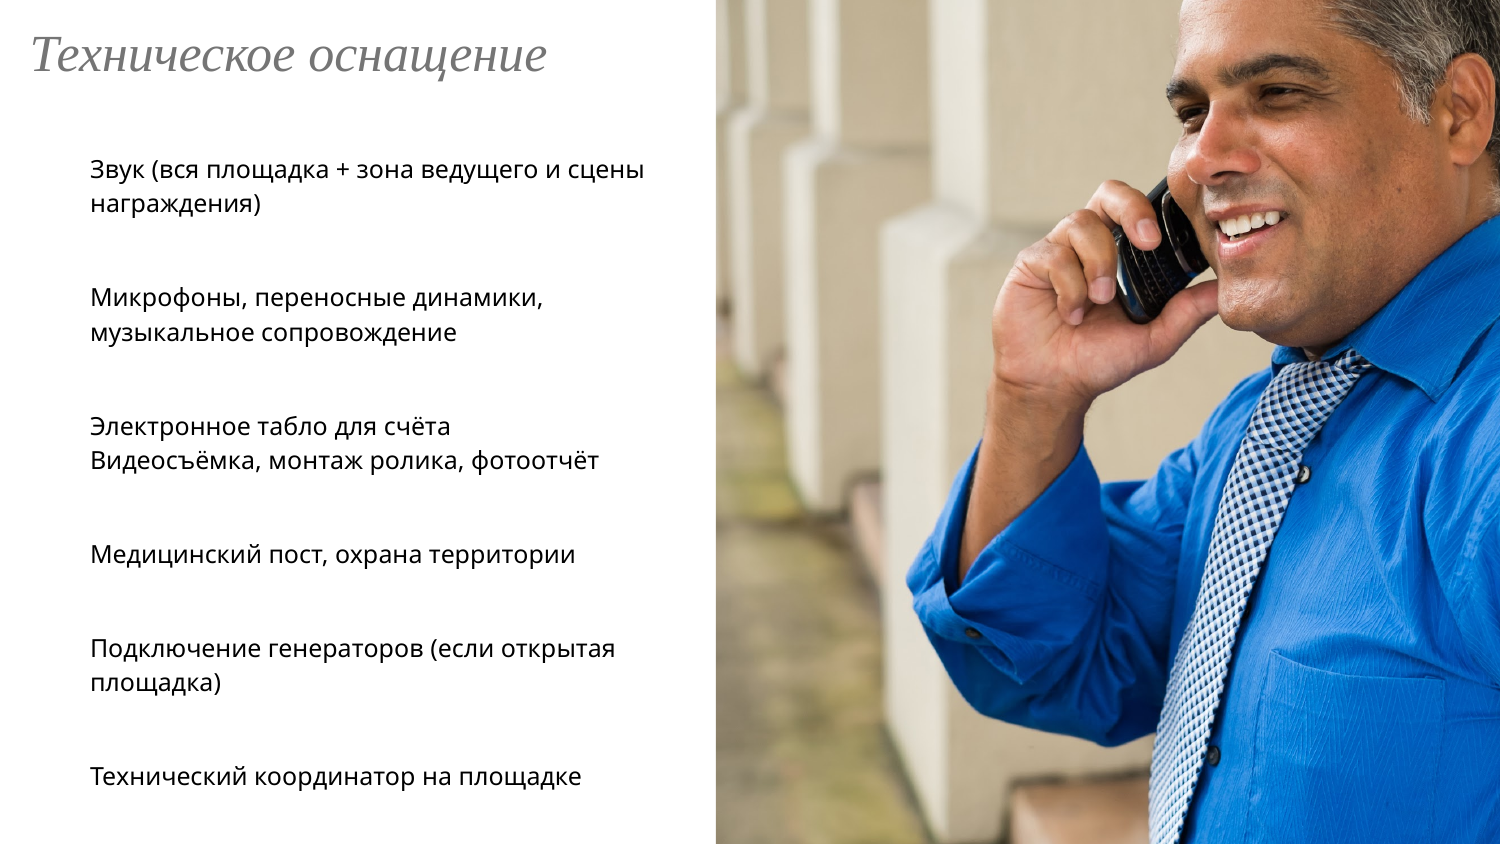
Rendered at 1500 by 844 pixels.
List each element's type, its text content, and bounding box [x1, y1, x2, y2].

picture [715, 0, 1500, 844]
subtitle Звук (вся площадка + зона ведущего и сцены награждения) Микрофоны, переносные динамики, музыкальное сопровождение Электронное табло для счёта Видеосъёмка, монтаж ролика, фотоотчёт Медицинский пост, охрана территории Подключение генераторов (если открытая площадка) Технический координатор на площадке [0, 155, 664, 844]
text_box [81, 8, 710, 93]
text_box Техническое оснащение [14, 29, 81, 72]
